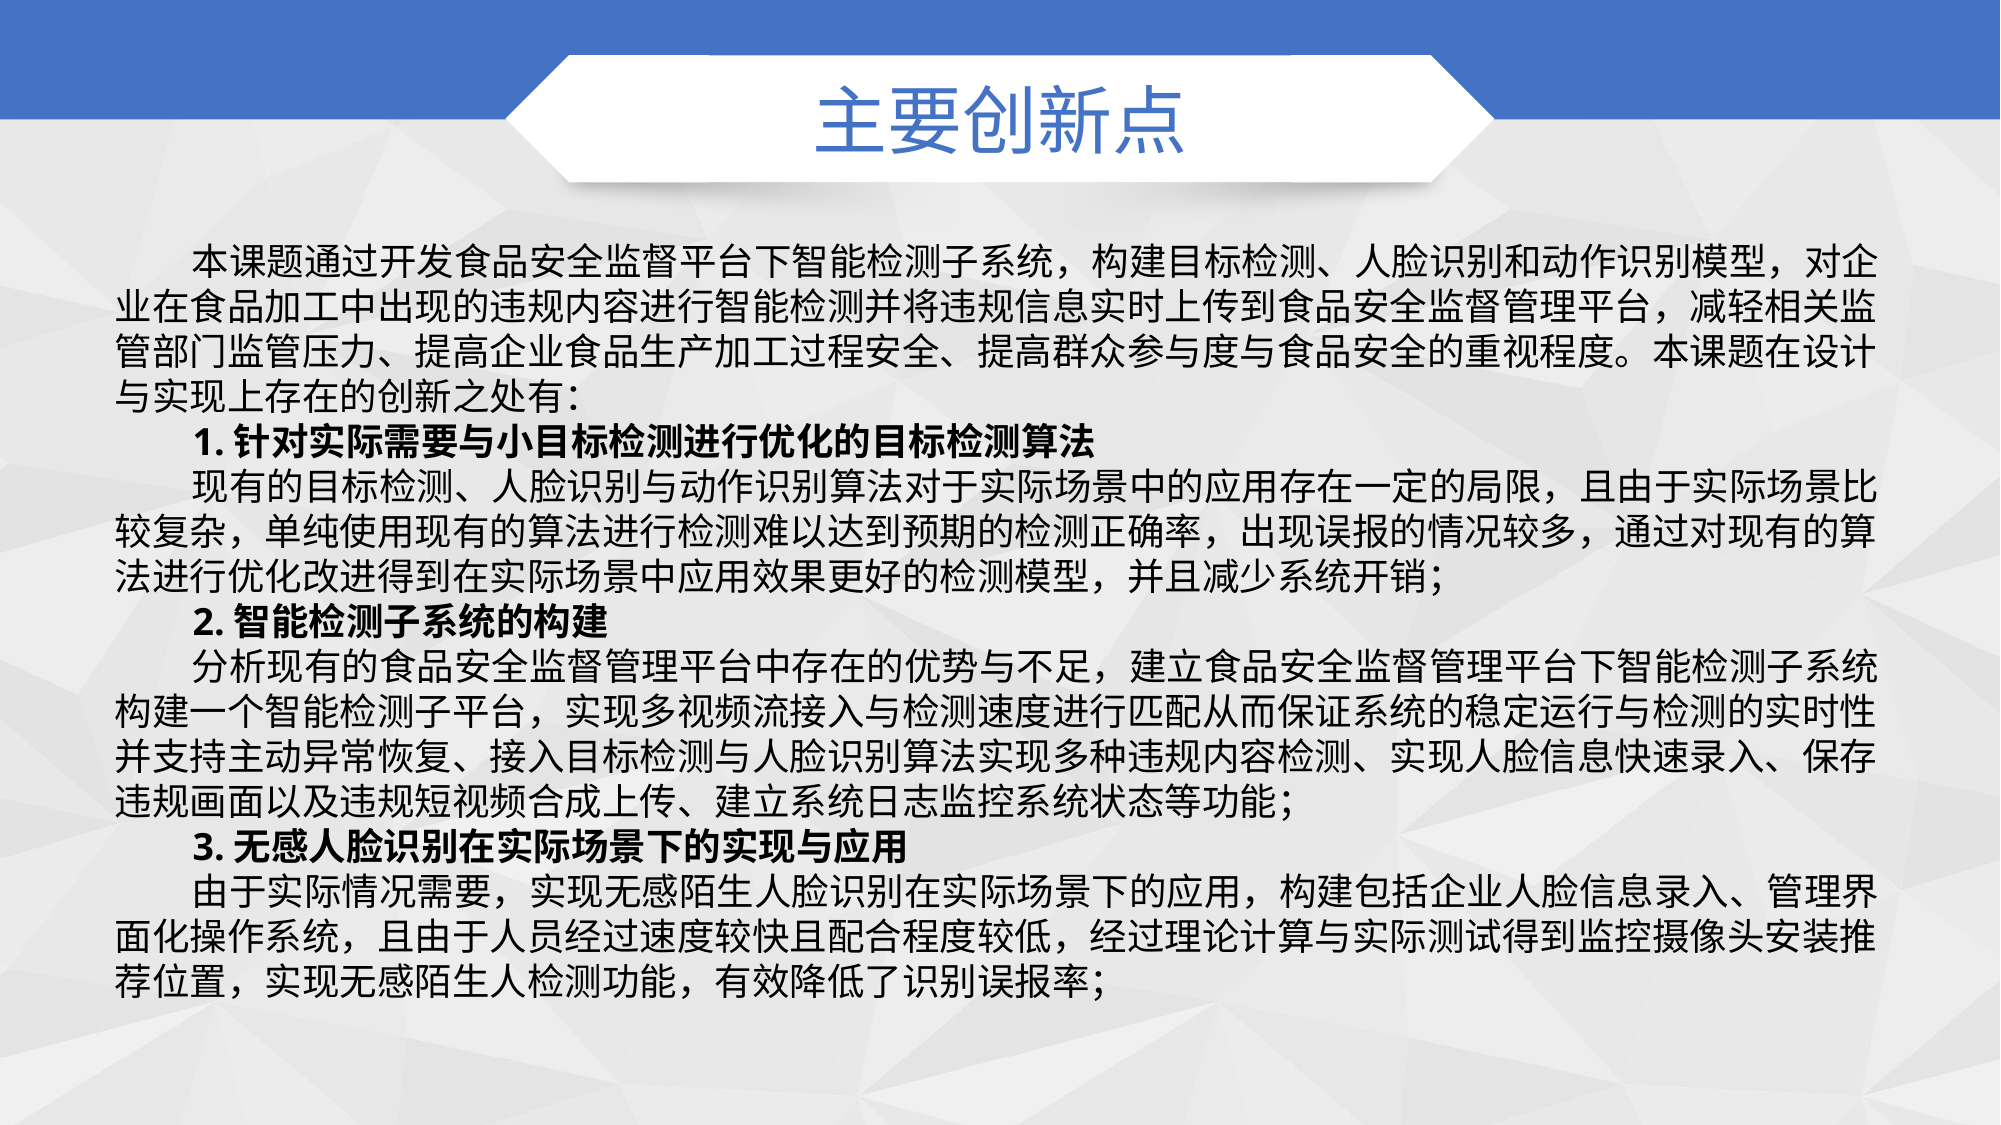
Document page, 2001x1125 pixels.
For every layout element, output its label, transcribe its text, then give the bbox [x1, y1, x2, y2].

title 主要创新点 [604, 87, 1396, 151]
text_box 本课题通过开发食品安全监督平台下智能检测子系统，构建目标检测、人脸识别和动作识别模型，对企业在食品加工中出现的违规内容进行智能检测并将违规信息实时上传到食品安全监督管理平台，减轻相关监管部门监管压力、提高企业食品生产加工过程安全、提高群众参与度与食品安全的重视程度。本课题在设计与实现上存在的创新之处有： 1.针对实际需要与小目标检测进行优化的目标检测算法 现有的目标检测、人脸识别与动作识别算法对于实际场景中的应用存在一定的局限，且由于实际场景比较复杂，单纯使用现有的算法进行检测难以达到预期的检测正确率，出现误报的情况较多，通过对现有的算法进行优化改进得到在实际场景中应用效果更好的检测模型，并且减少系统开销； 2.智能检测子系统的构建 分析现有的食品安全监督管理平台中存在的优势与不足，建立食品安全监督管理平台下智能检测子系统构建一个智能检测子平台，实现多视频流接入与检测速度进行匹配从而保证系统的稳定运行与检测的实时性并支持主动异常恢复、接入目标检测与人脸识别算法实现多种违规内容检测、实现人脸信息快速录入、保存违规画面以及违规短视频合成上传、建立系统日志监控系统状态等功能； 3.无感人脸识别在实际场景下的实现与应用 由于实际情况需要，实现无感陌生人脸识别在实际场景下的应用，构建包括企业人脸信息录入、管理界面化操作系统，且由于人员经过速度较快且配合程度较低，经过理论计算与实际测试得到监控摄像头安装推荐位置，实现无感陌生人检测功能，有效降低了识别误报率； [99, 230, 1905, 1056]
